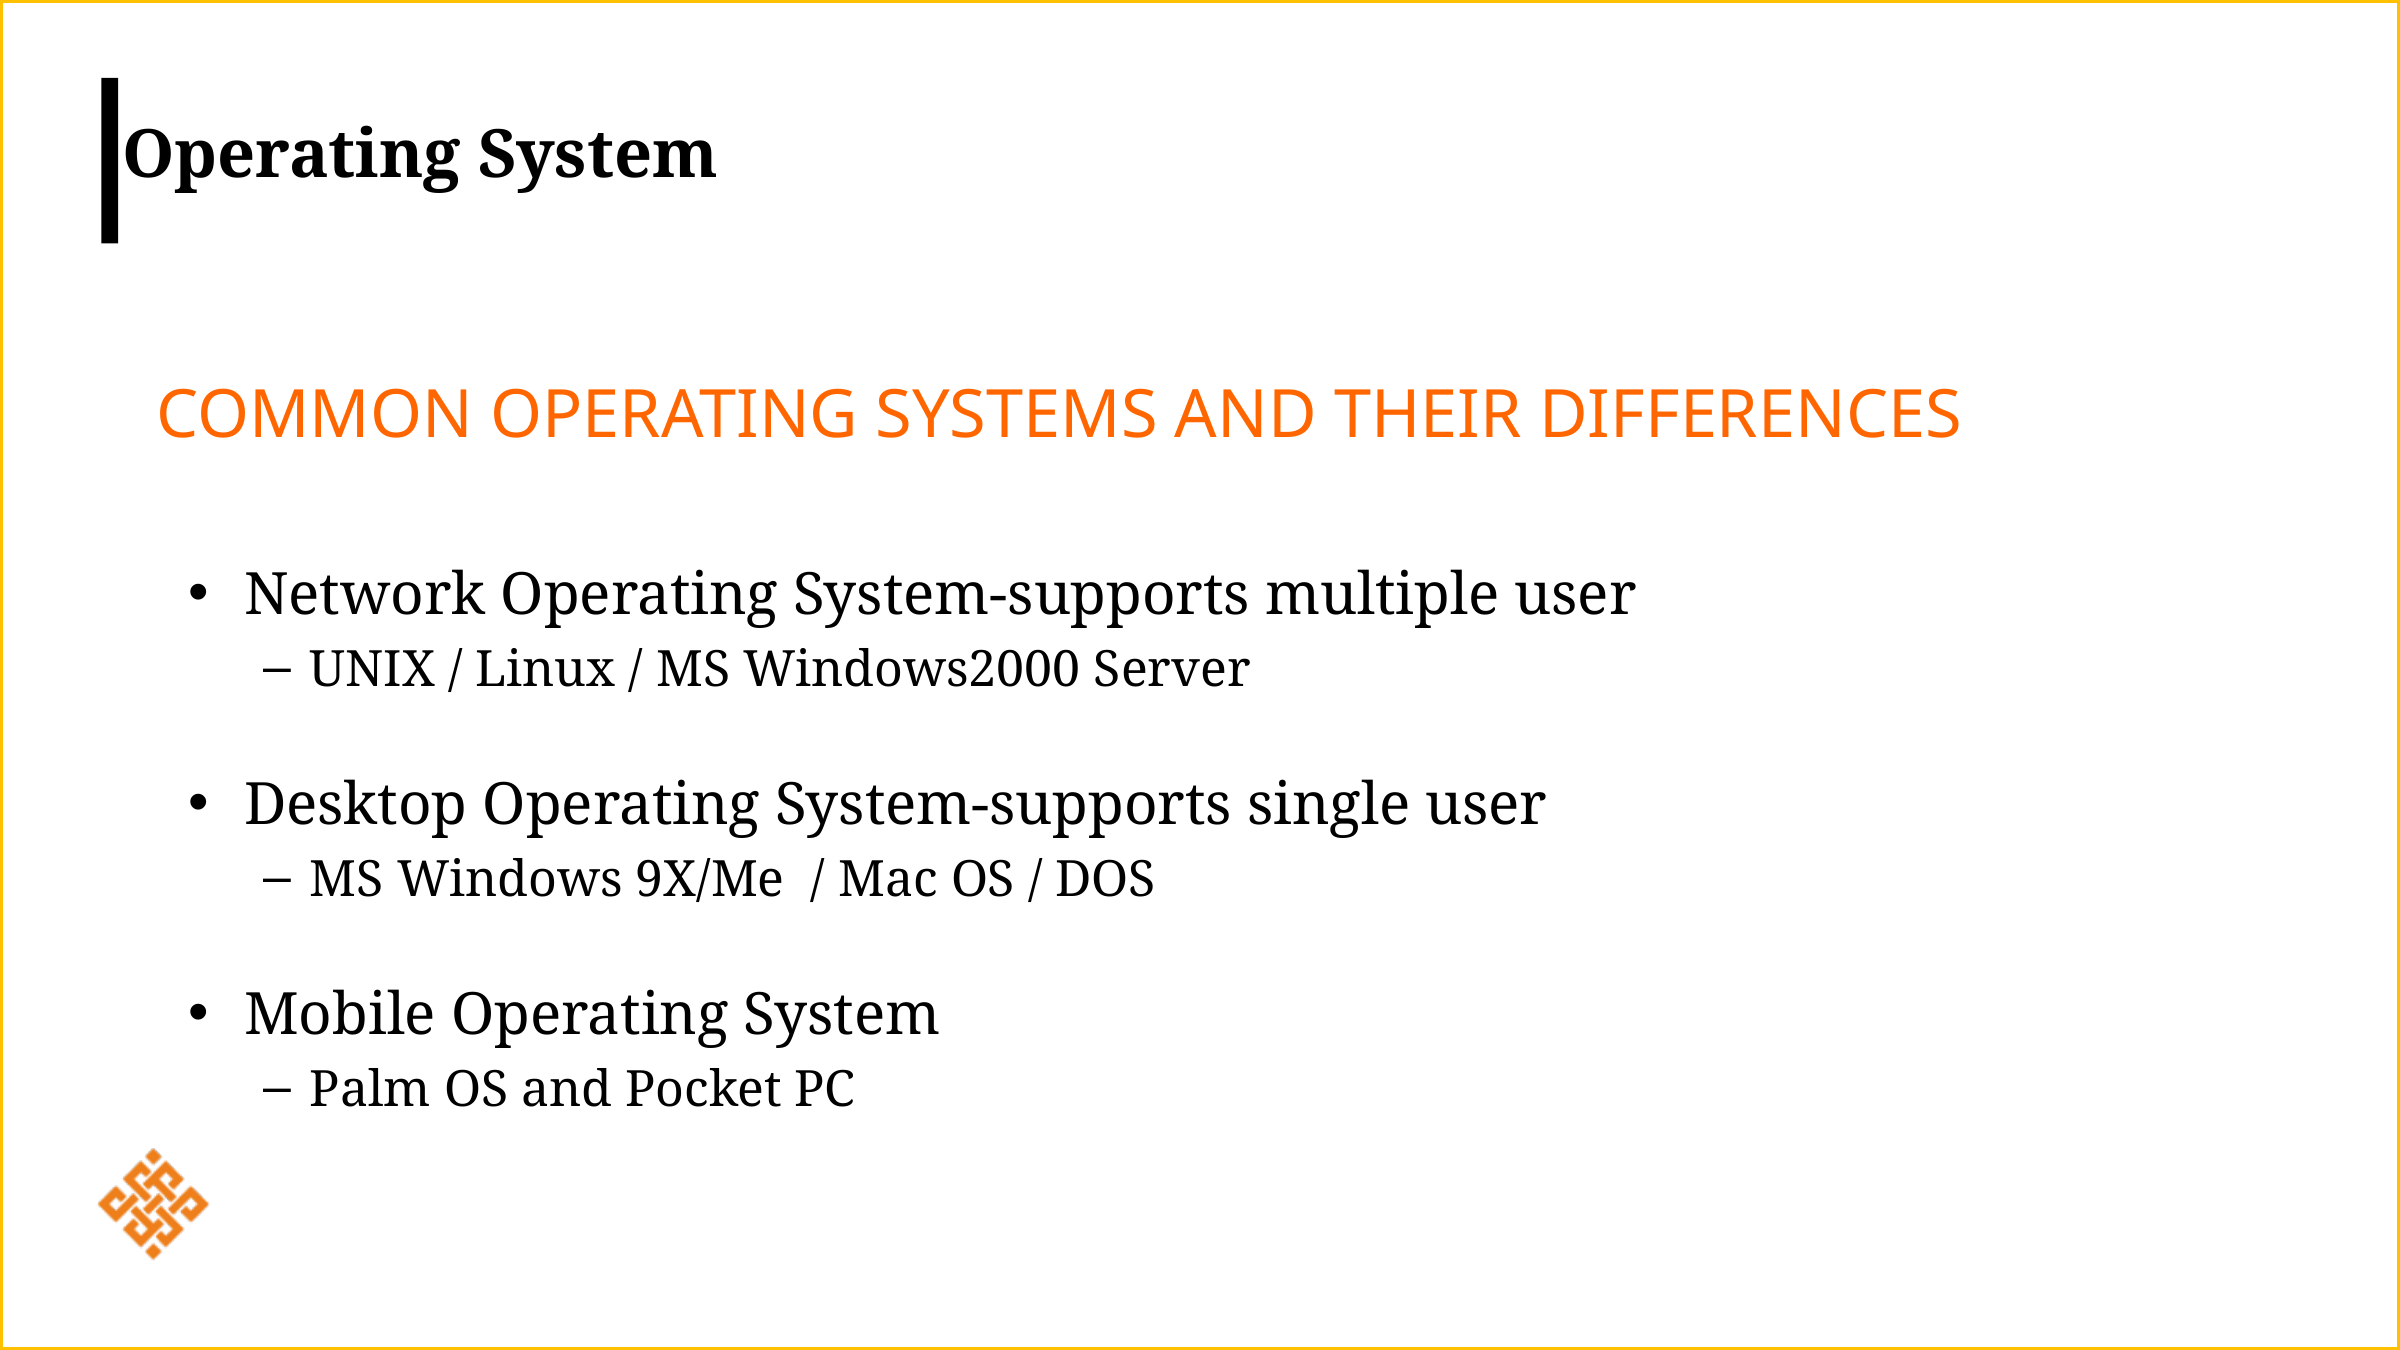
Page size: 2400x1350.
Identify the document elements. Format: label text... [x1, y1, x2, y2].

picture [75, 1058, 235, 1350]
text_box Network Operating System-supports multiple user UNIX / Linux / MS Windows2000 Server Desktop Operating System-supports single user MS Windows 9X/Me / Mac OS / DOS Mobile Operating System Palm OS and Pocket PC [173, 467, 2110, 1143]
text_box Common Operating Systems and Their Differences [138, 347, 2170, 473]
text_box Operating System [101, 103, 740, 269]
